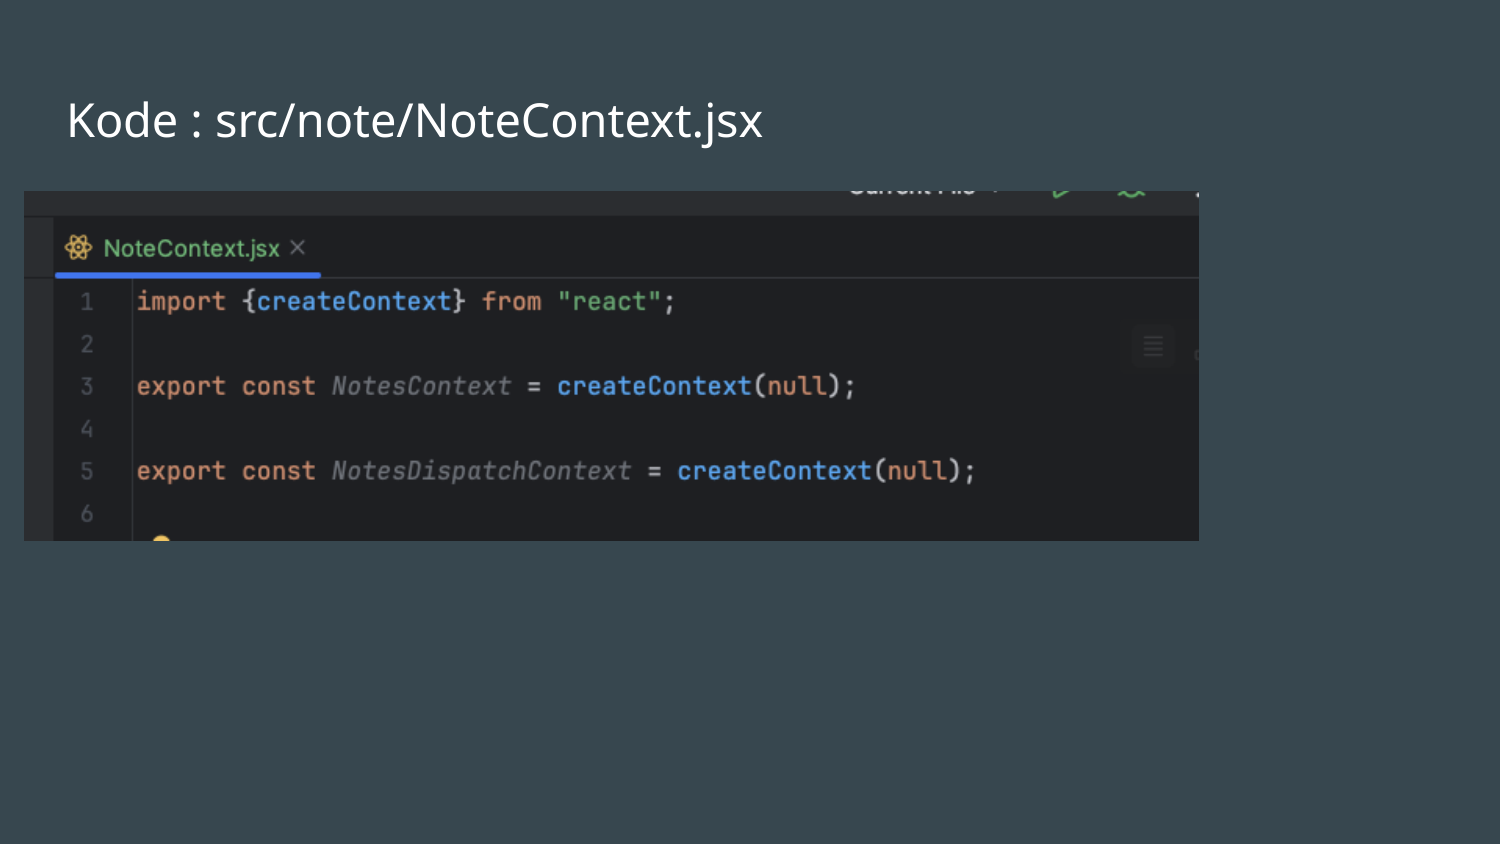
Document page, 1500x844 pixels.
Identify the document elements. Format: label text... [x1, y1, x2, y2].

picture [24, 191, 1199, 541]
title Kode : src/note/NoteContext.jsx [51, 72, 1449, 167]
